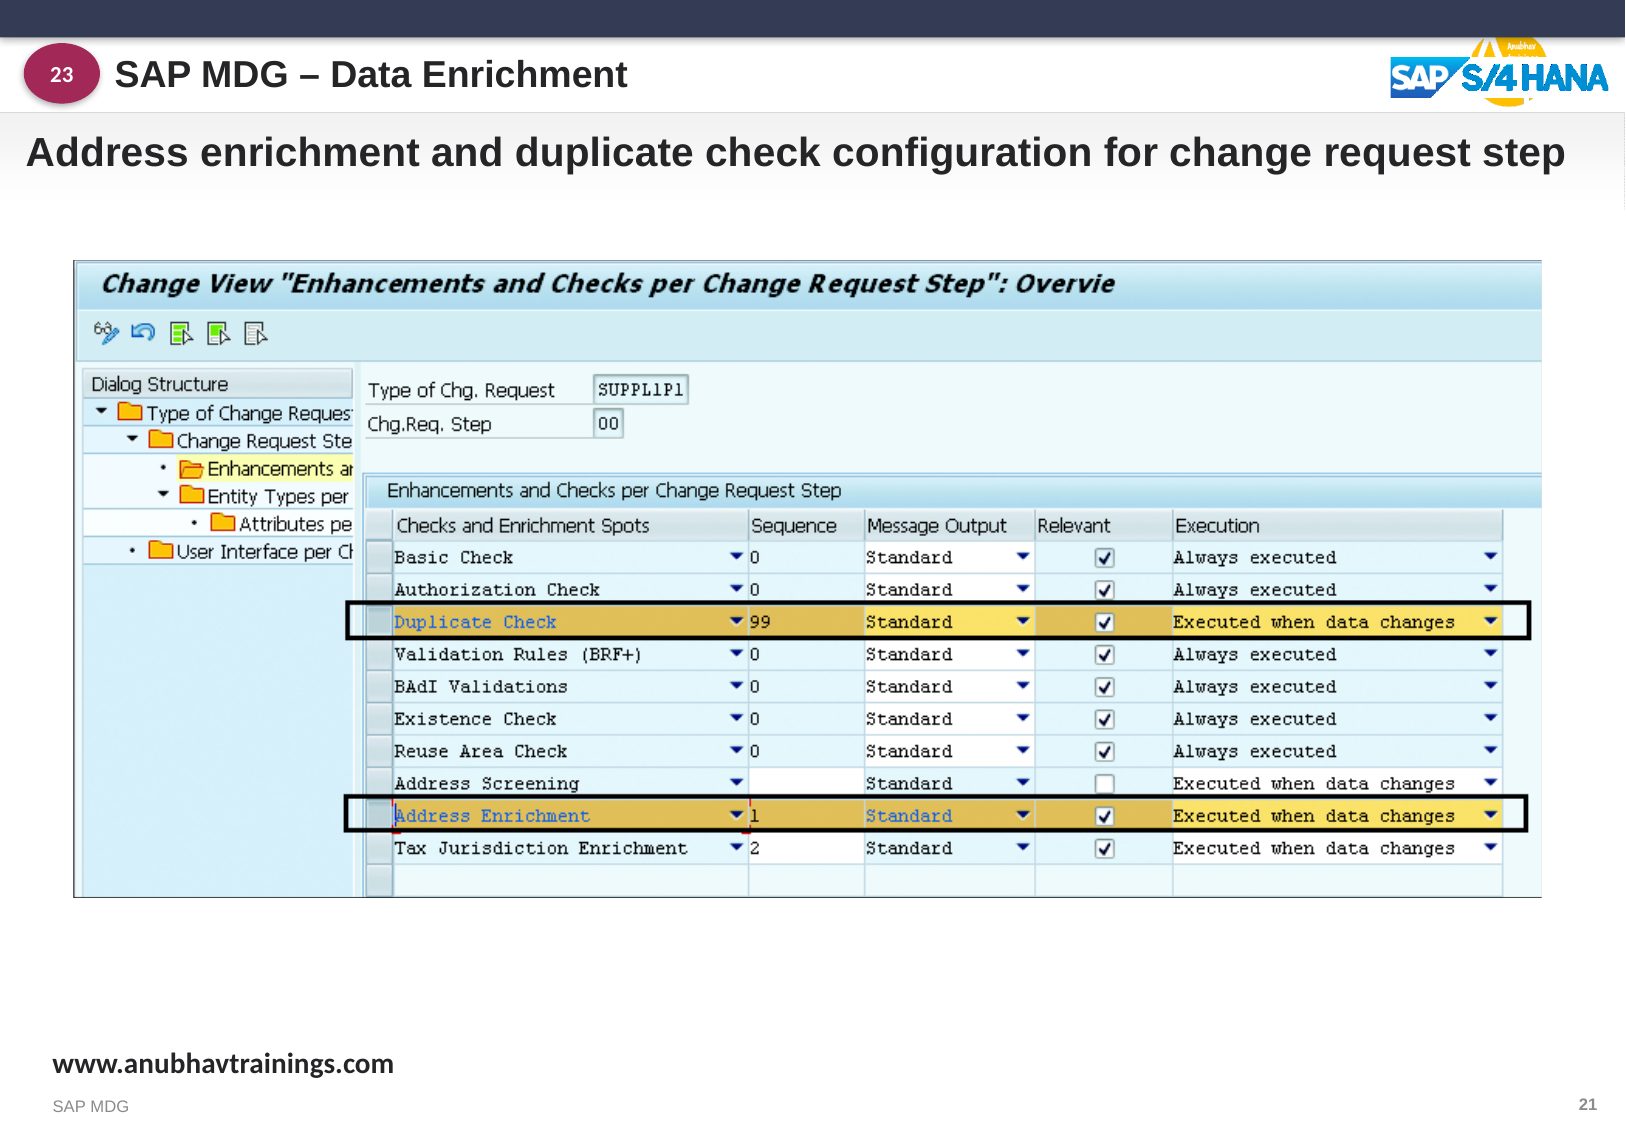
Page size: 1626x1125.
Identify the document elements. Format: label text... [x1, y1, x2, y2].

text_box [0, 0, 1625, 38]
picture [73, 259, 1542, 898]
picture [0, 113, 1625, 210]
title Address enrichment and duplicate check configuration for change request step [23, 124, 1588, 314]
text_box 23 [23, 42, 101, 105]
picture [1438, 38, 1609, 112]
text_box SAP MDG – Data Enrichment [99, 42, 1438, 103]
